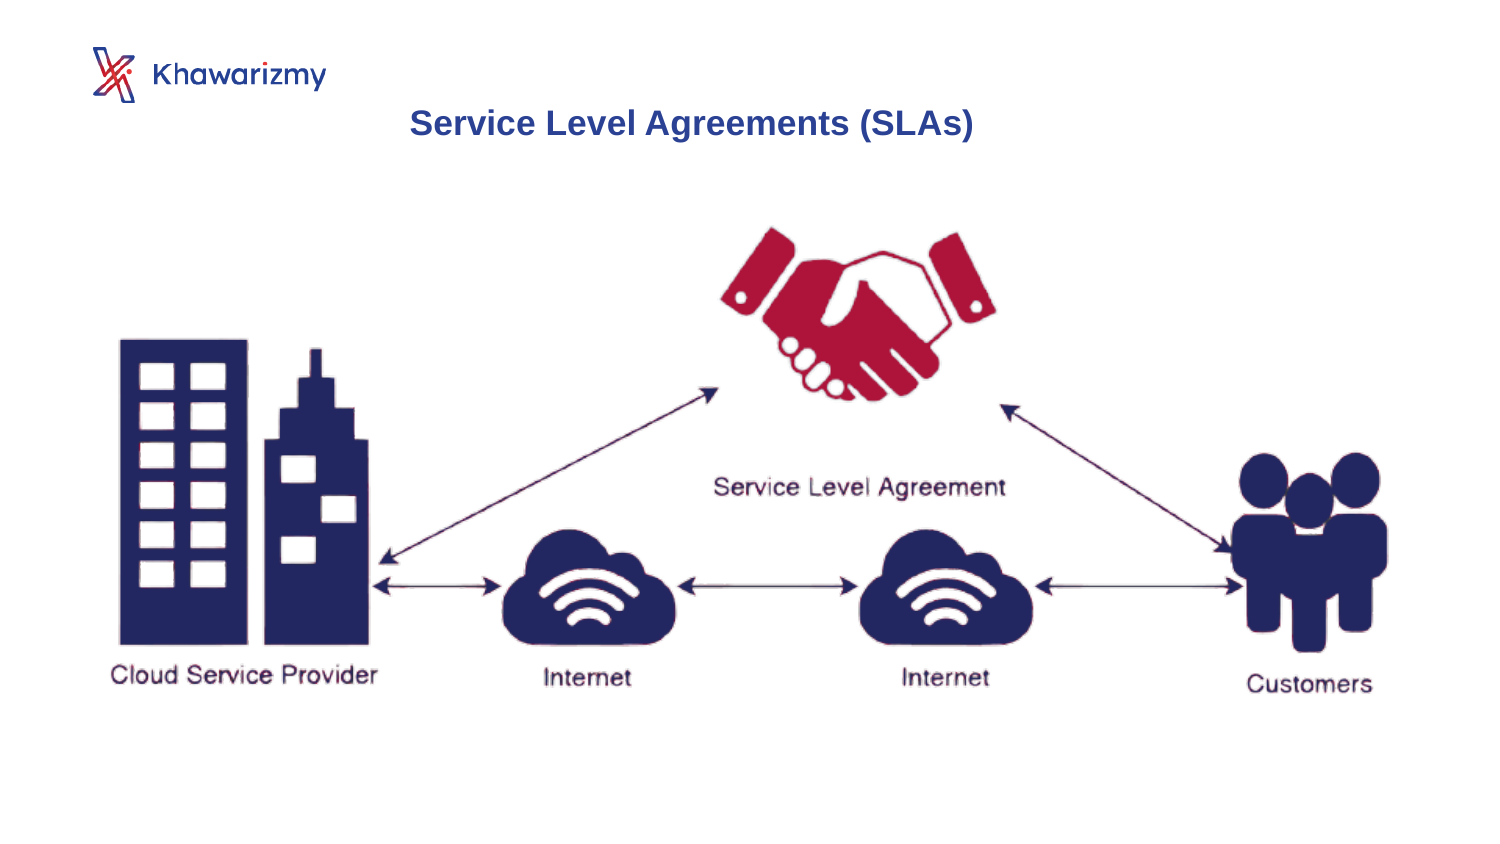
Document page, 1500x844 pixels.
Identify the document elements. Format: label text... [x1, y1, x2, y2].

text_box Service Level Agreements (SLAs) [394, 85, 1073, 158]
picture [108, 221, 1392, 698]
picture [93, 47, 326, 103]
